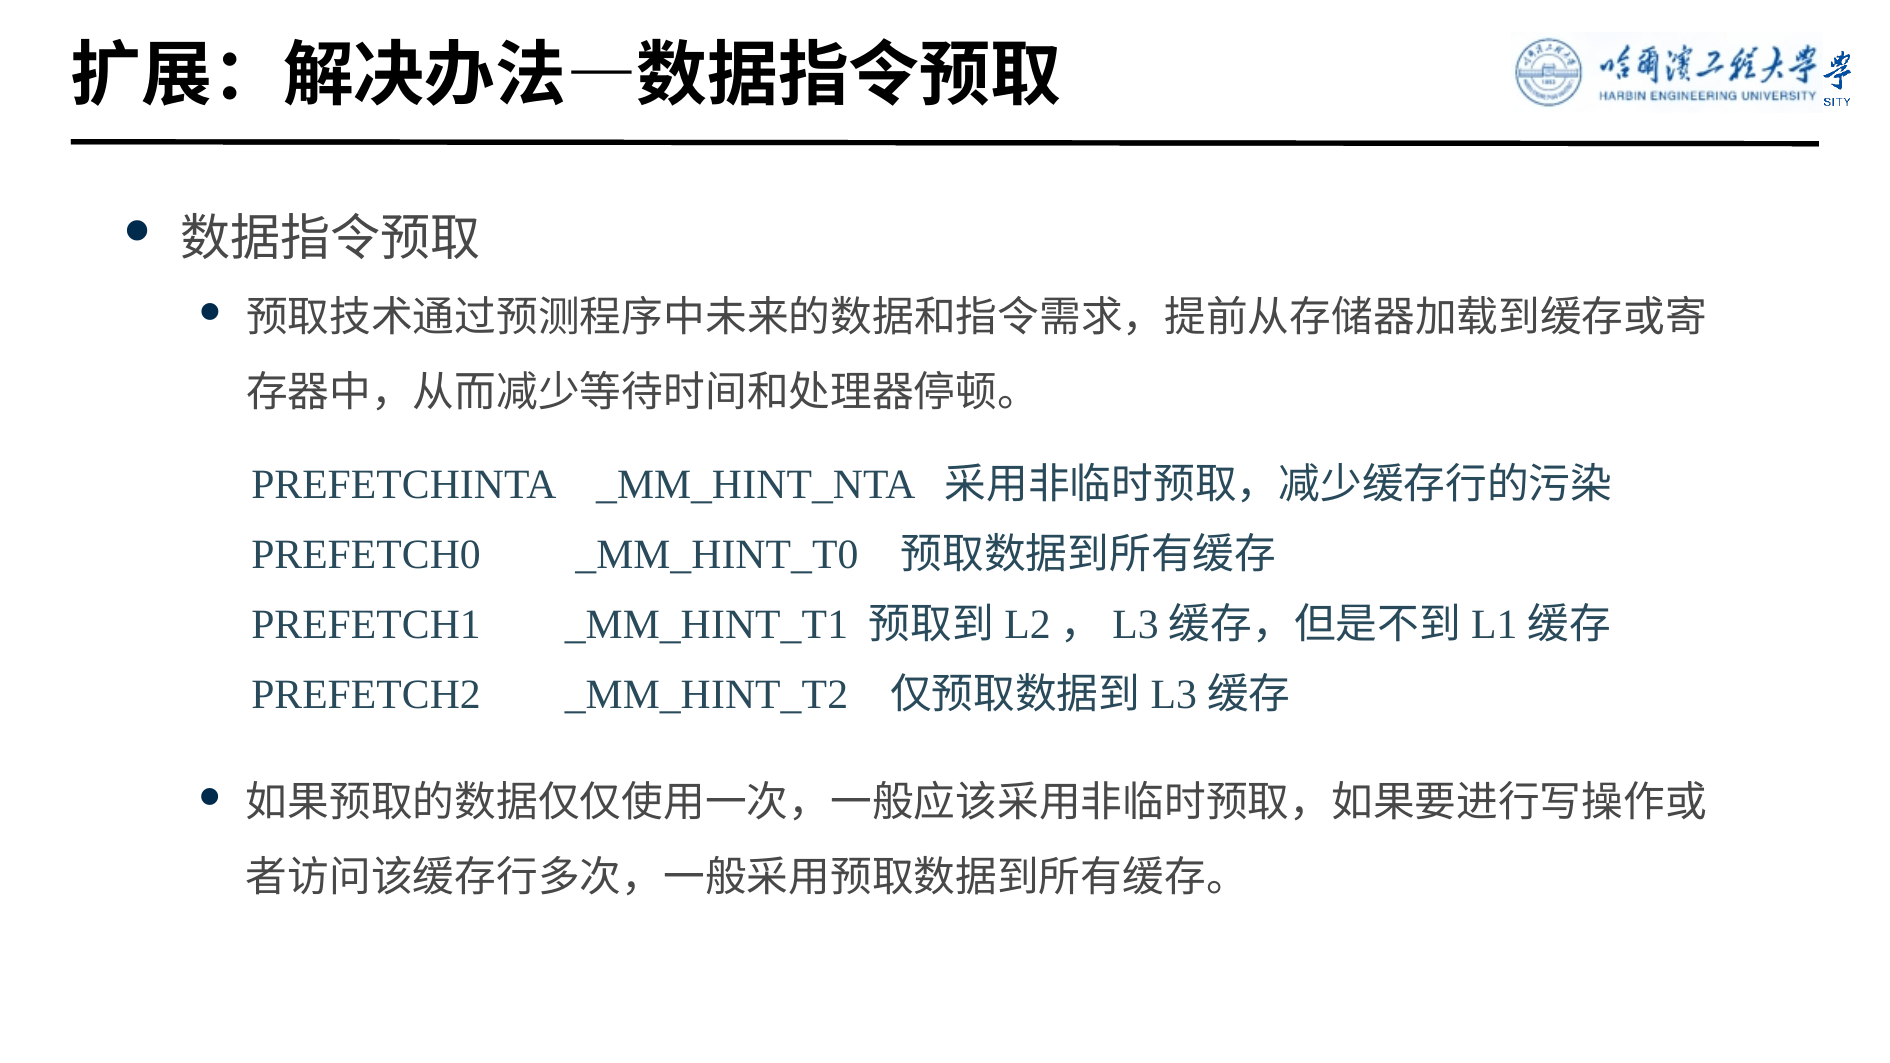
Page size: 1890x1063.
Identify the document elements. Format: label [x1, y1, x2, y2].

picture [1511, 28, 1865, 128]
text_box [70, 23, 1819, 118]
text_box [109, 742, 1740, 908]
text_box [109, 167, 1737, 725]
